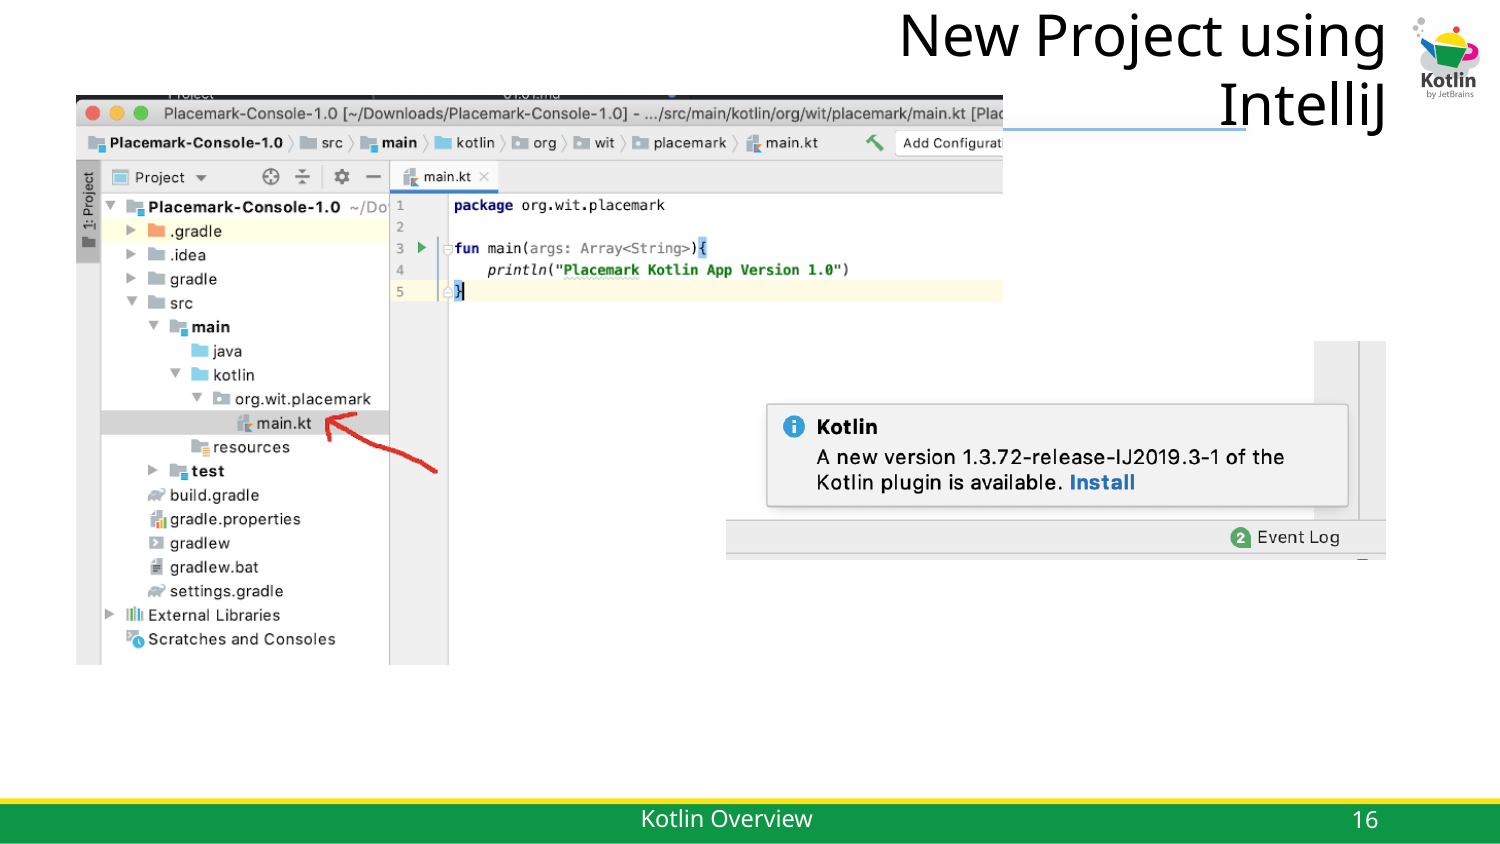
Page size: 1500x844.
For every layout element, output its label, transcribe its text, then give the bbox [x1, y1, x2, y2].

slide_number 16 [1074, 799, 1388, 844]
footer Kotlin Overview [527, 802, 927, 843]
picture [1398, 2, 1500, 118]
picture [76, 94, 1386, 666]
title New Project using IntelliJ [778, 20, 1398, 147]
